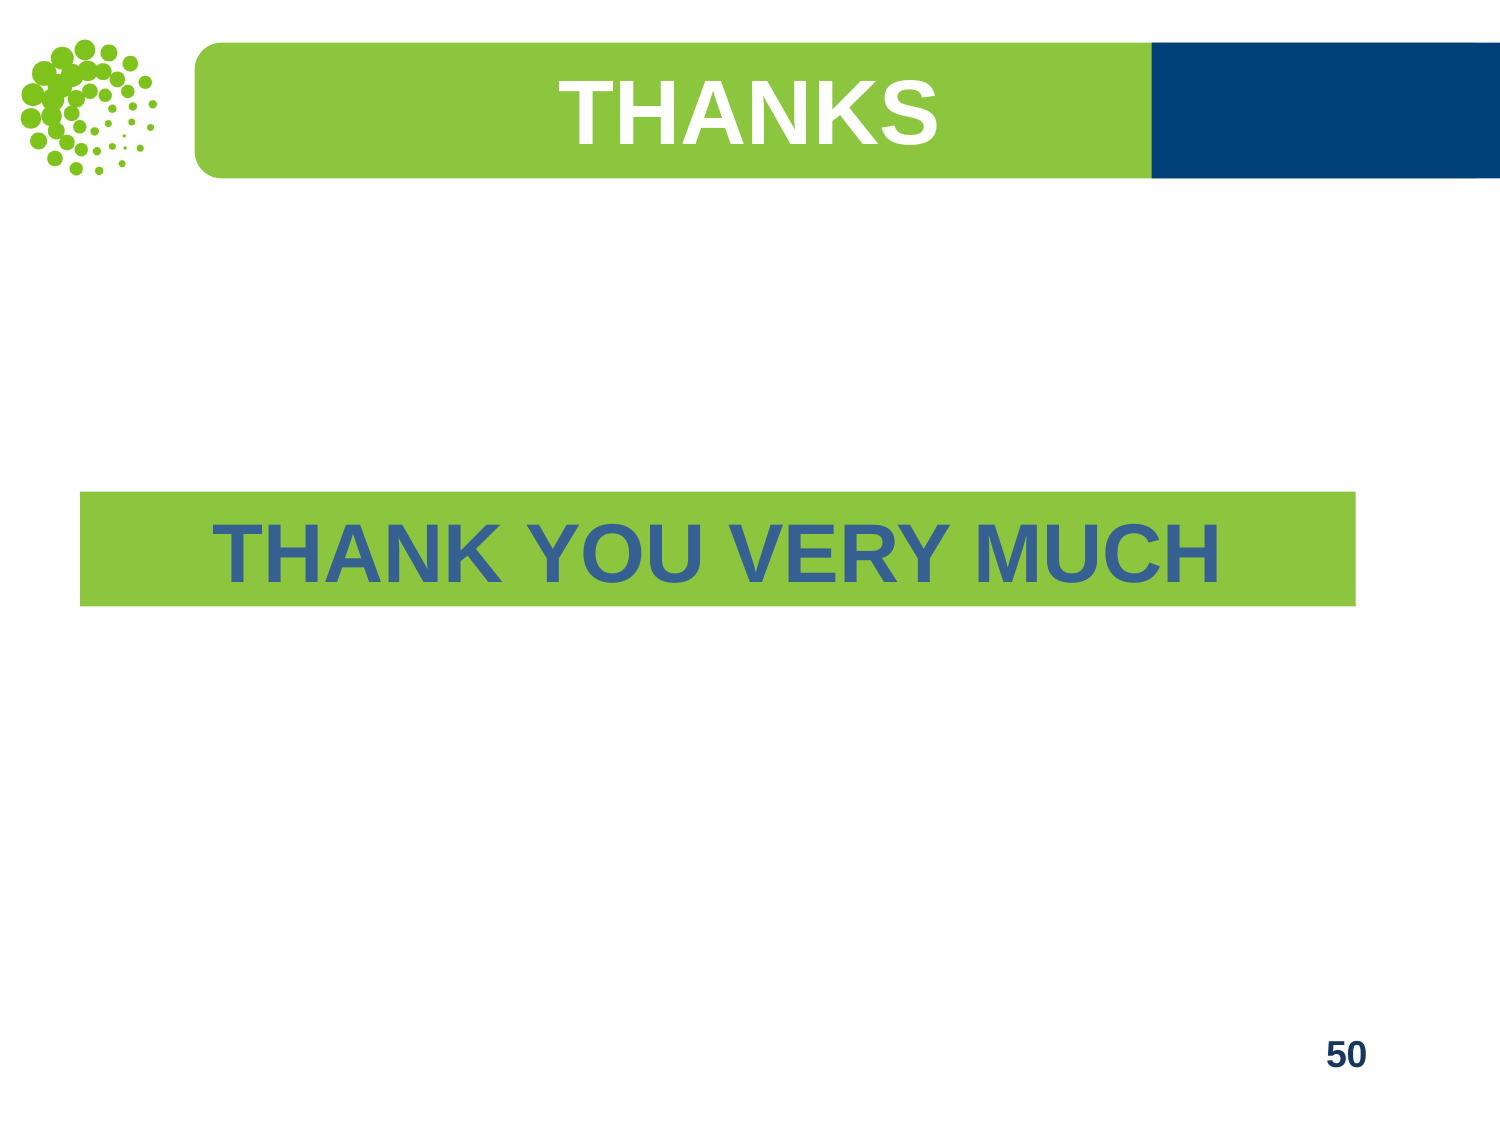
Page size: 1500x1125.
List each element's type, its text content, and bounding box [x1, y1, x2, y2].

picture [1286, 987, 1471, 1125]
text_box THANK YOU VERY MUCH [80, 491, 1356, 607]
text_box 50 [1227, 1004, 1466, 1102]
title THANKS [75, 45, 1425, 233]
picture [5, 33, 172, 185]
